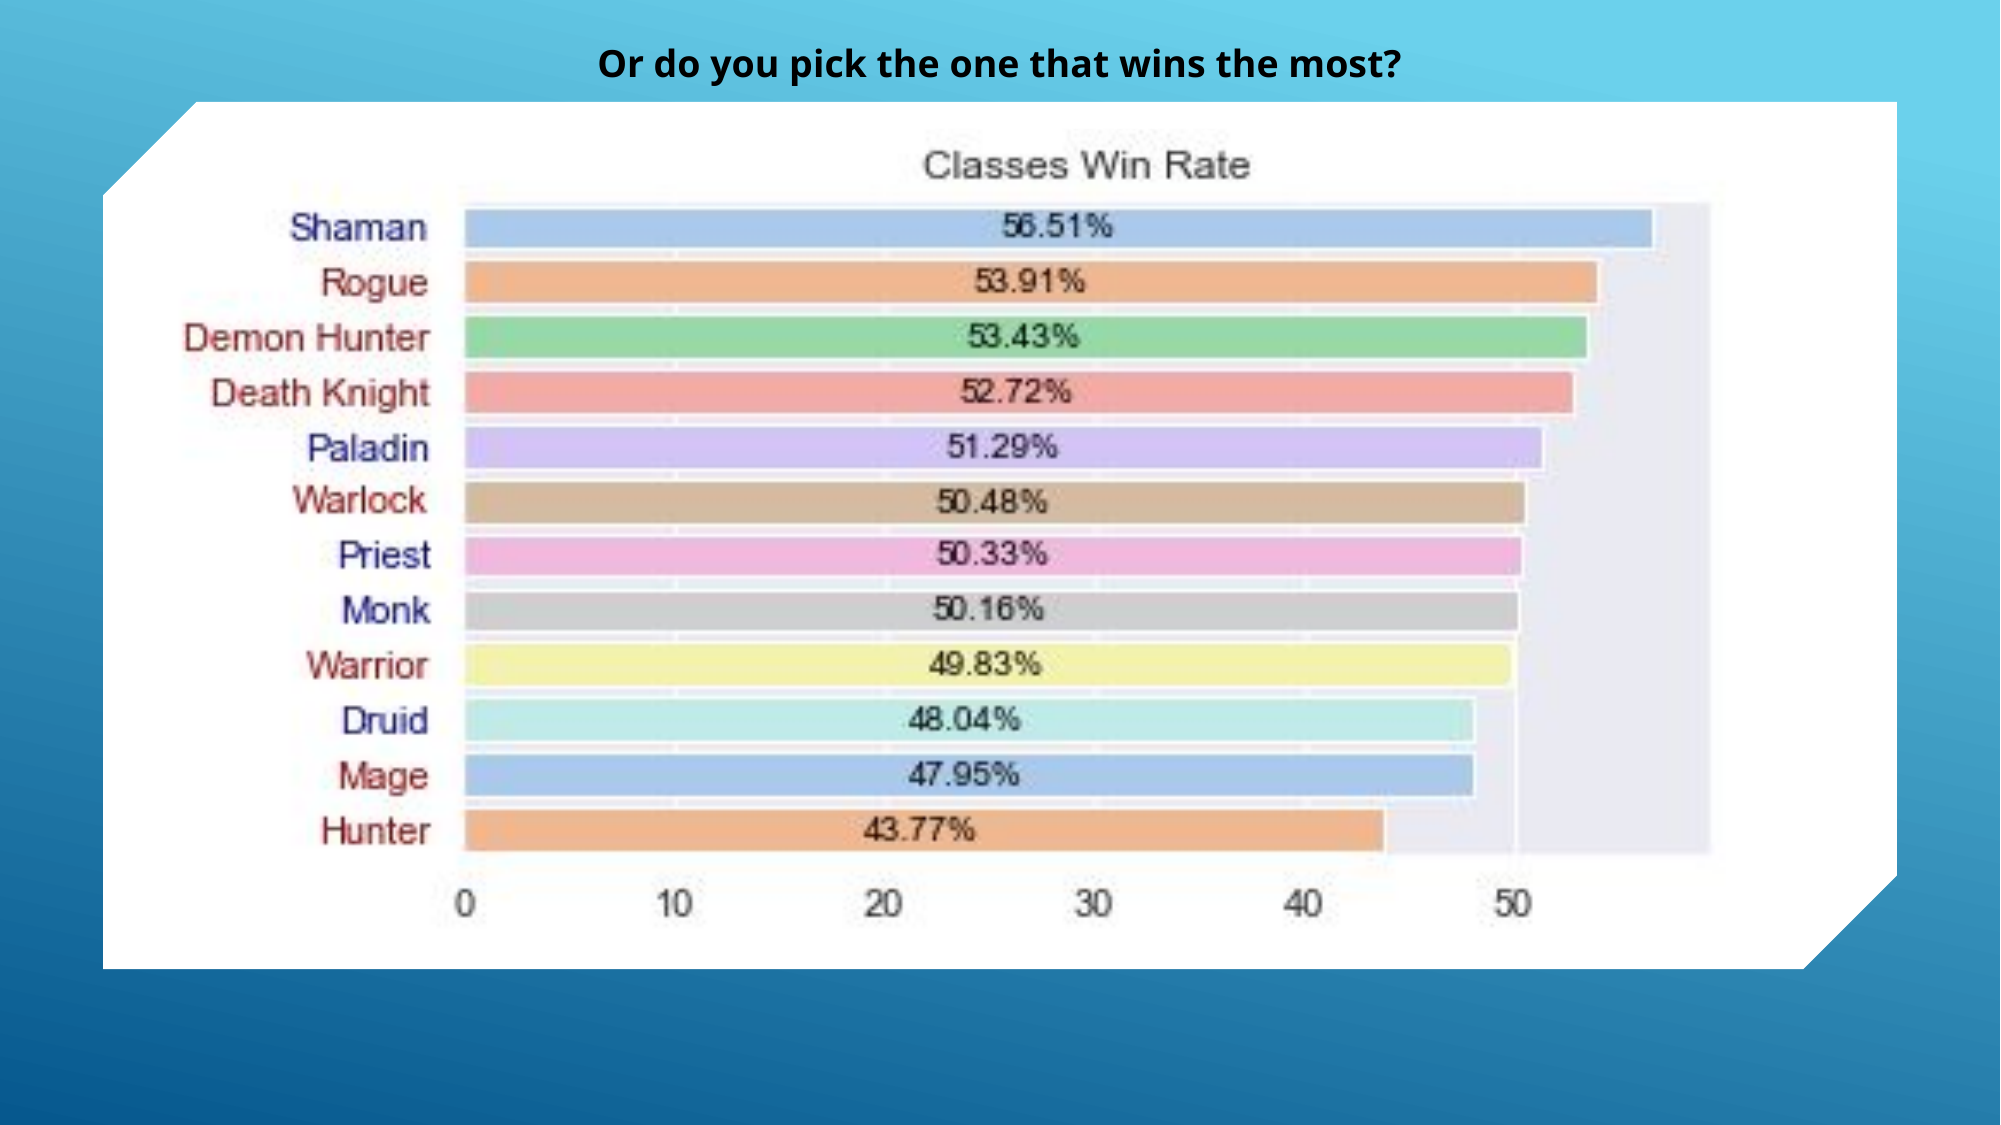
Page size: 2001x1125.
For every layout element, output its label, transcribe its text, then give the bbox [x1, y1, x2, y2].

picture [129, 128, 1871, 943]
text_box [168, 100, 1899, 904]
text_box [101, 167, 1832, 971]
text_box Or do you pick the one that wins the most? [243, 32, 1757, 92]
text_box [0, 0, 2000, 1125]
